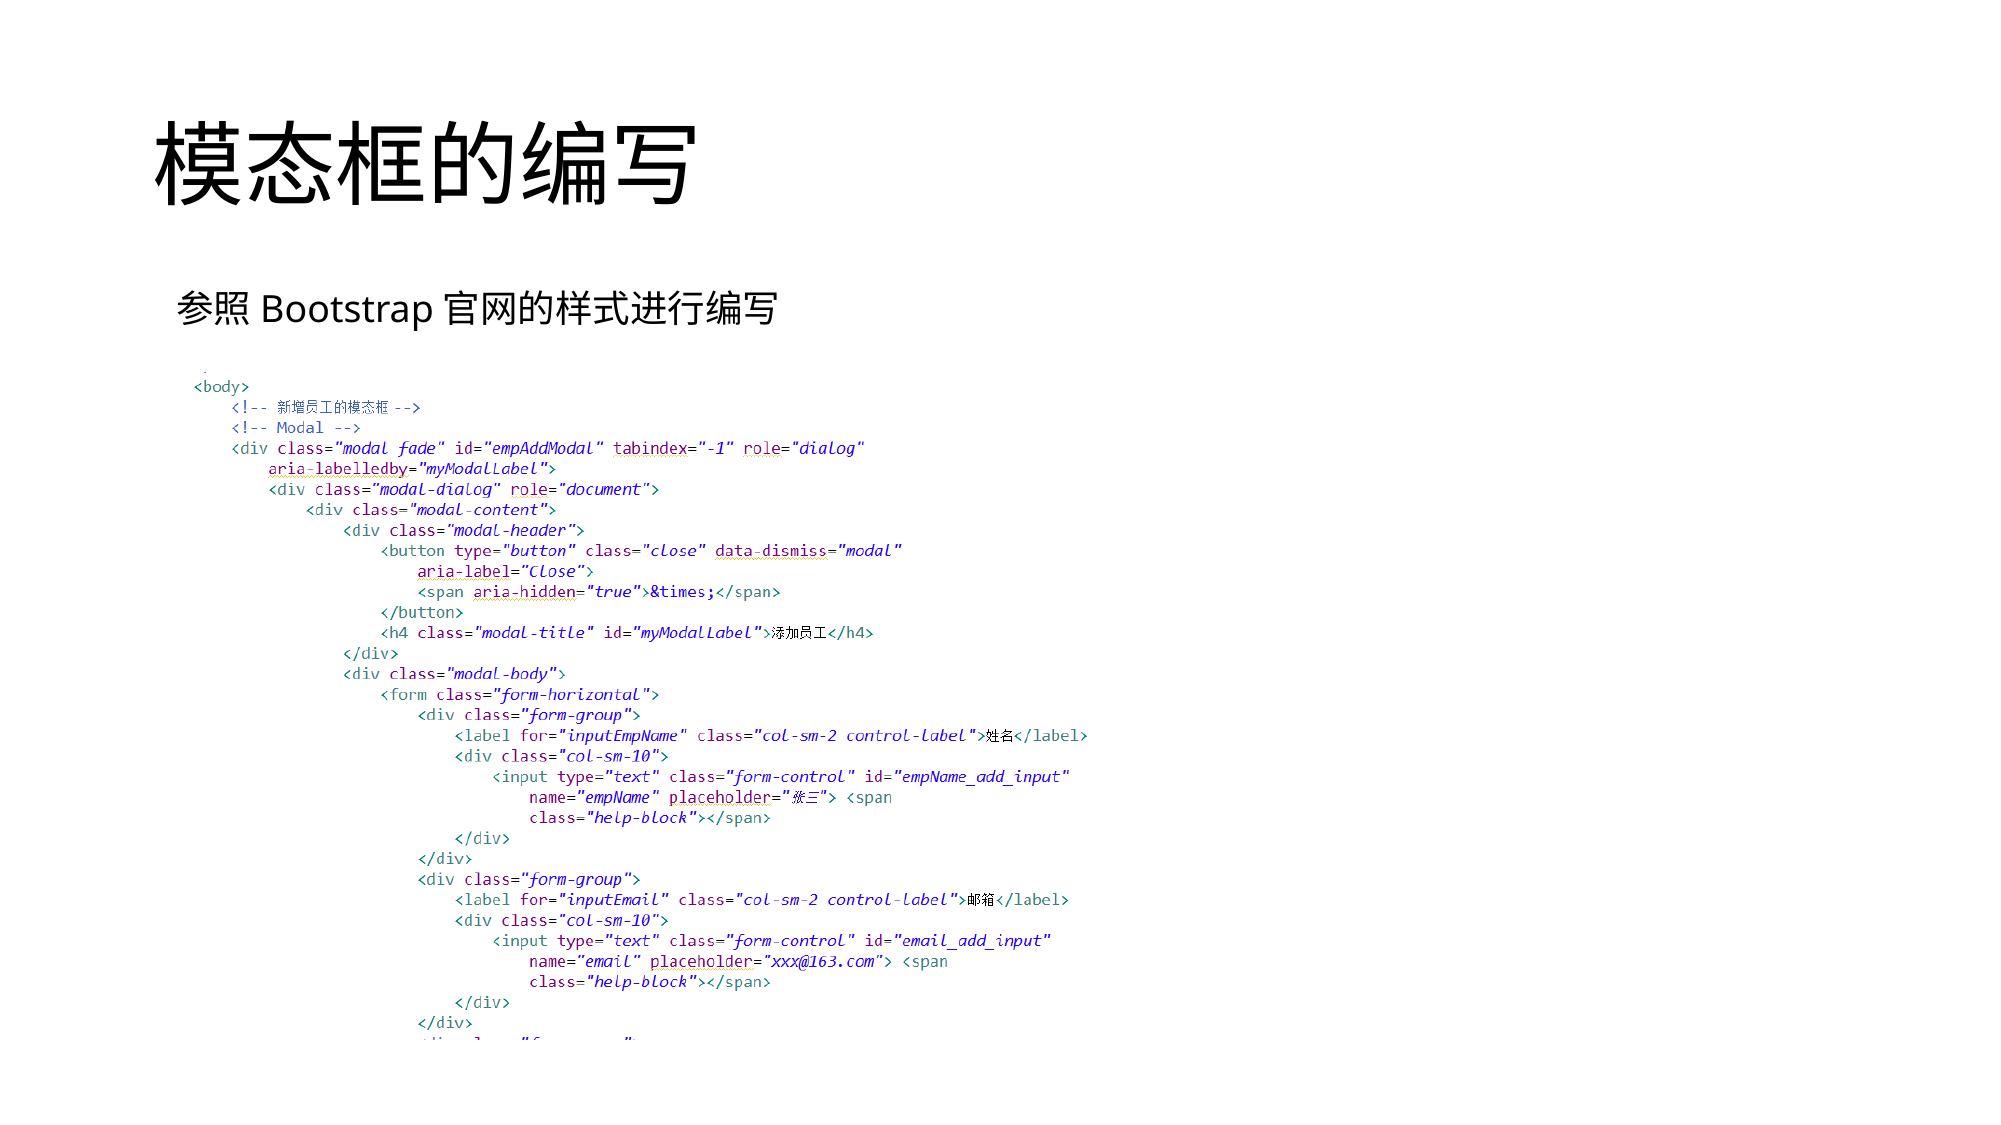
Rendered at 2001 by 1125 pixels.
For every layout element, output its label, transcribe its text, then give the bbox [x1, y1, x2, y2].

text_box 参照Bootstrap官网的样式进行编写 [161, 277, 796, 337]
title 模态框的编写 [137, 59, 1863, 278]
picture [194, 372, 1164, 1040]
